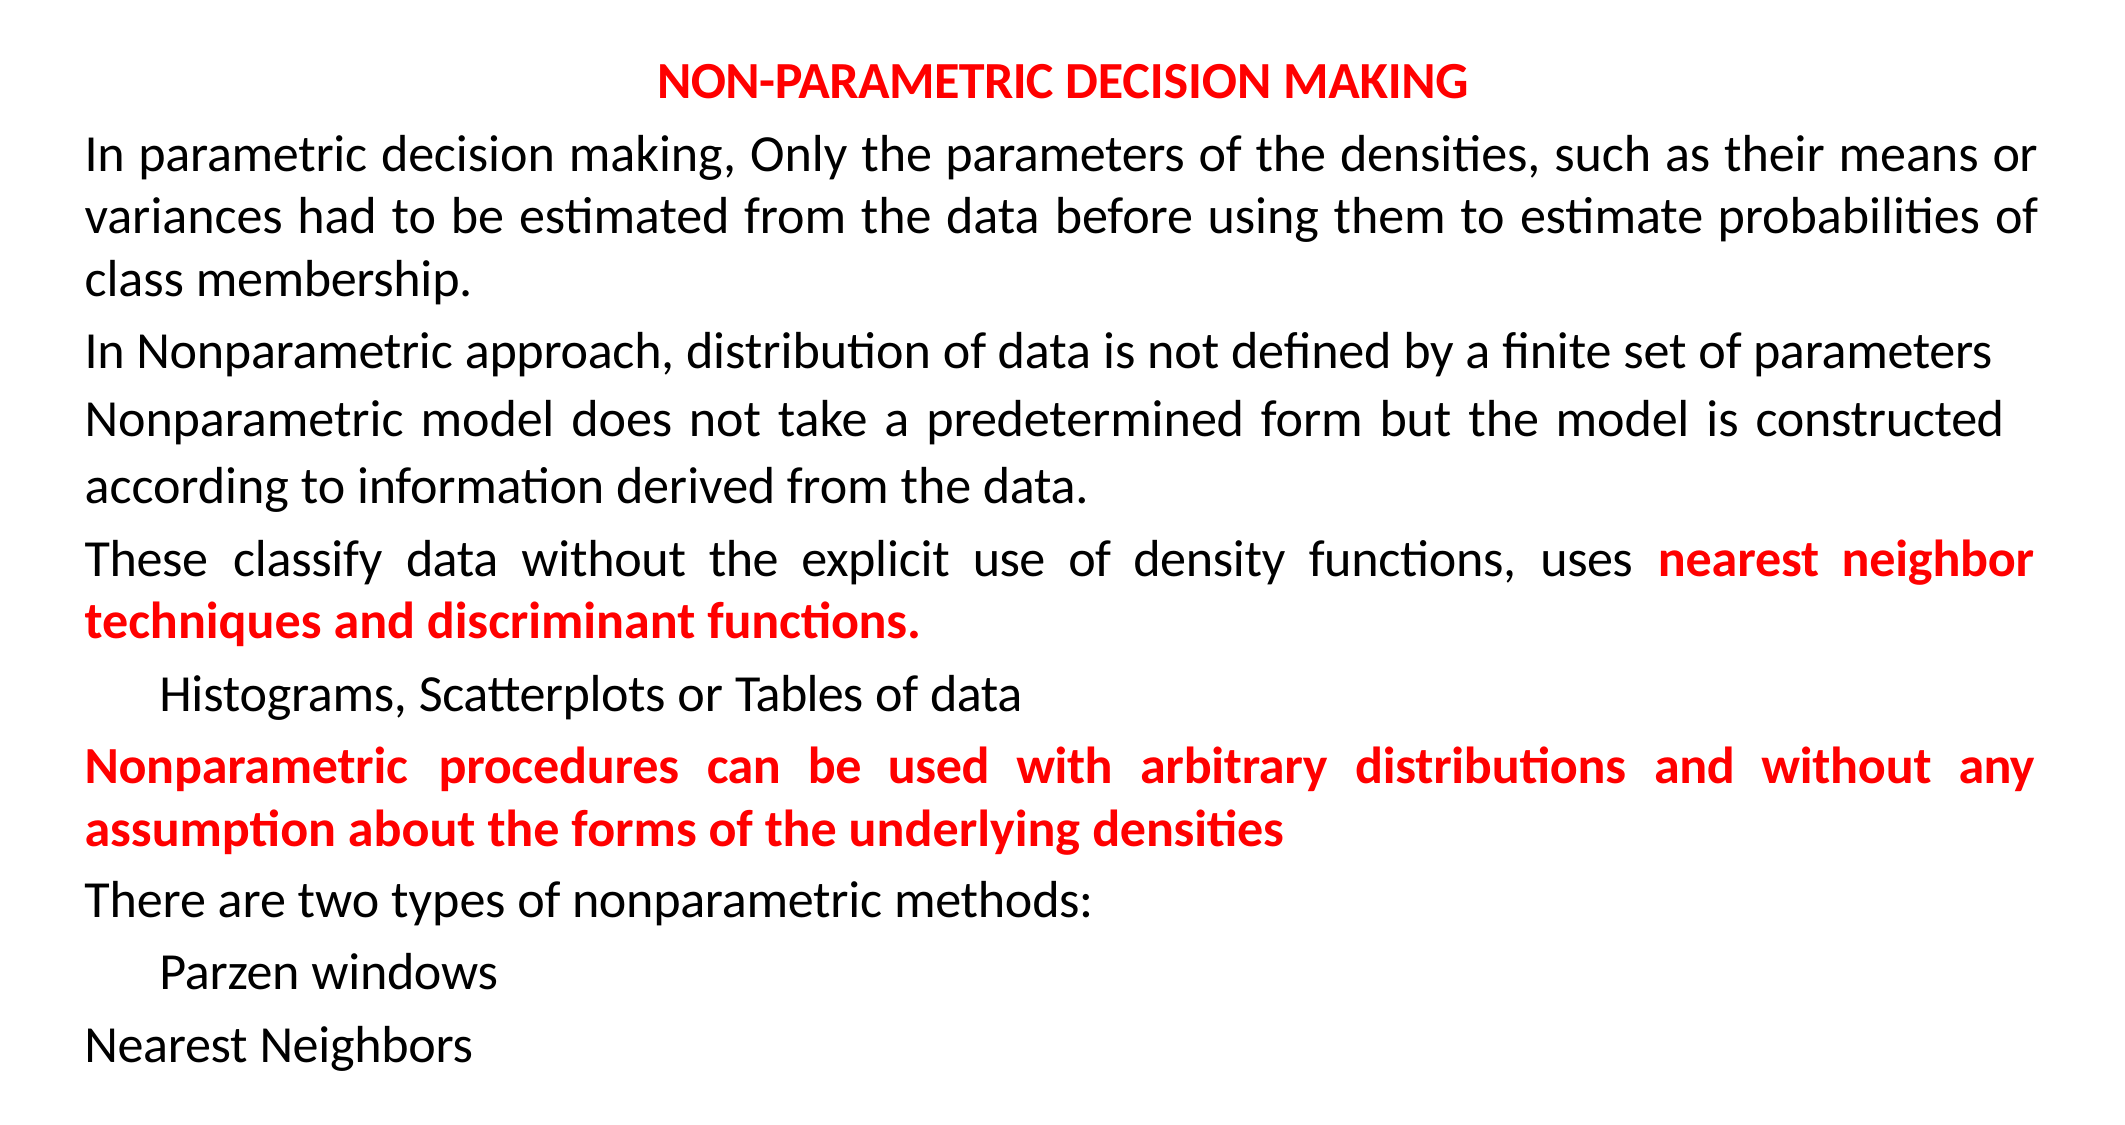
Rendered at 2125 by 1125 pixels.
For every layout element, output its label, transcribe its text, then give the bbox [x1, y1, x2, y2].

text_box NON-PARAMETRIC DECISION MAKING In parametric decision making, Only the parameters of the densities, such as their means or variances had to be estimated from the data before using them to estimate probabilities of class membership. In Nonparametric approach, distribution of data is not defined by a finite set of parameters Nonparametric model does not take a predetermined form but the model is constructed according to information derived from the data. These classify data without the explicit use of density functions, uses nearest neighbor techniques and discriminant functions. Histograms, Scatterplots or Tables of data Nonparametric procedures can be used with arbitrary distributions and without any assumption about the forms of the underlying densities There are two types of nonparametric methods: Parzen windows Nearest Neighbors [82, 34, 2038, 1073]
